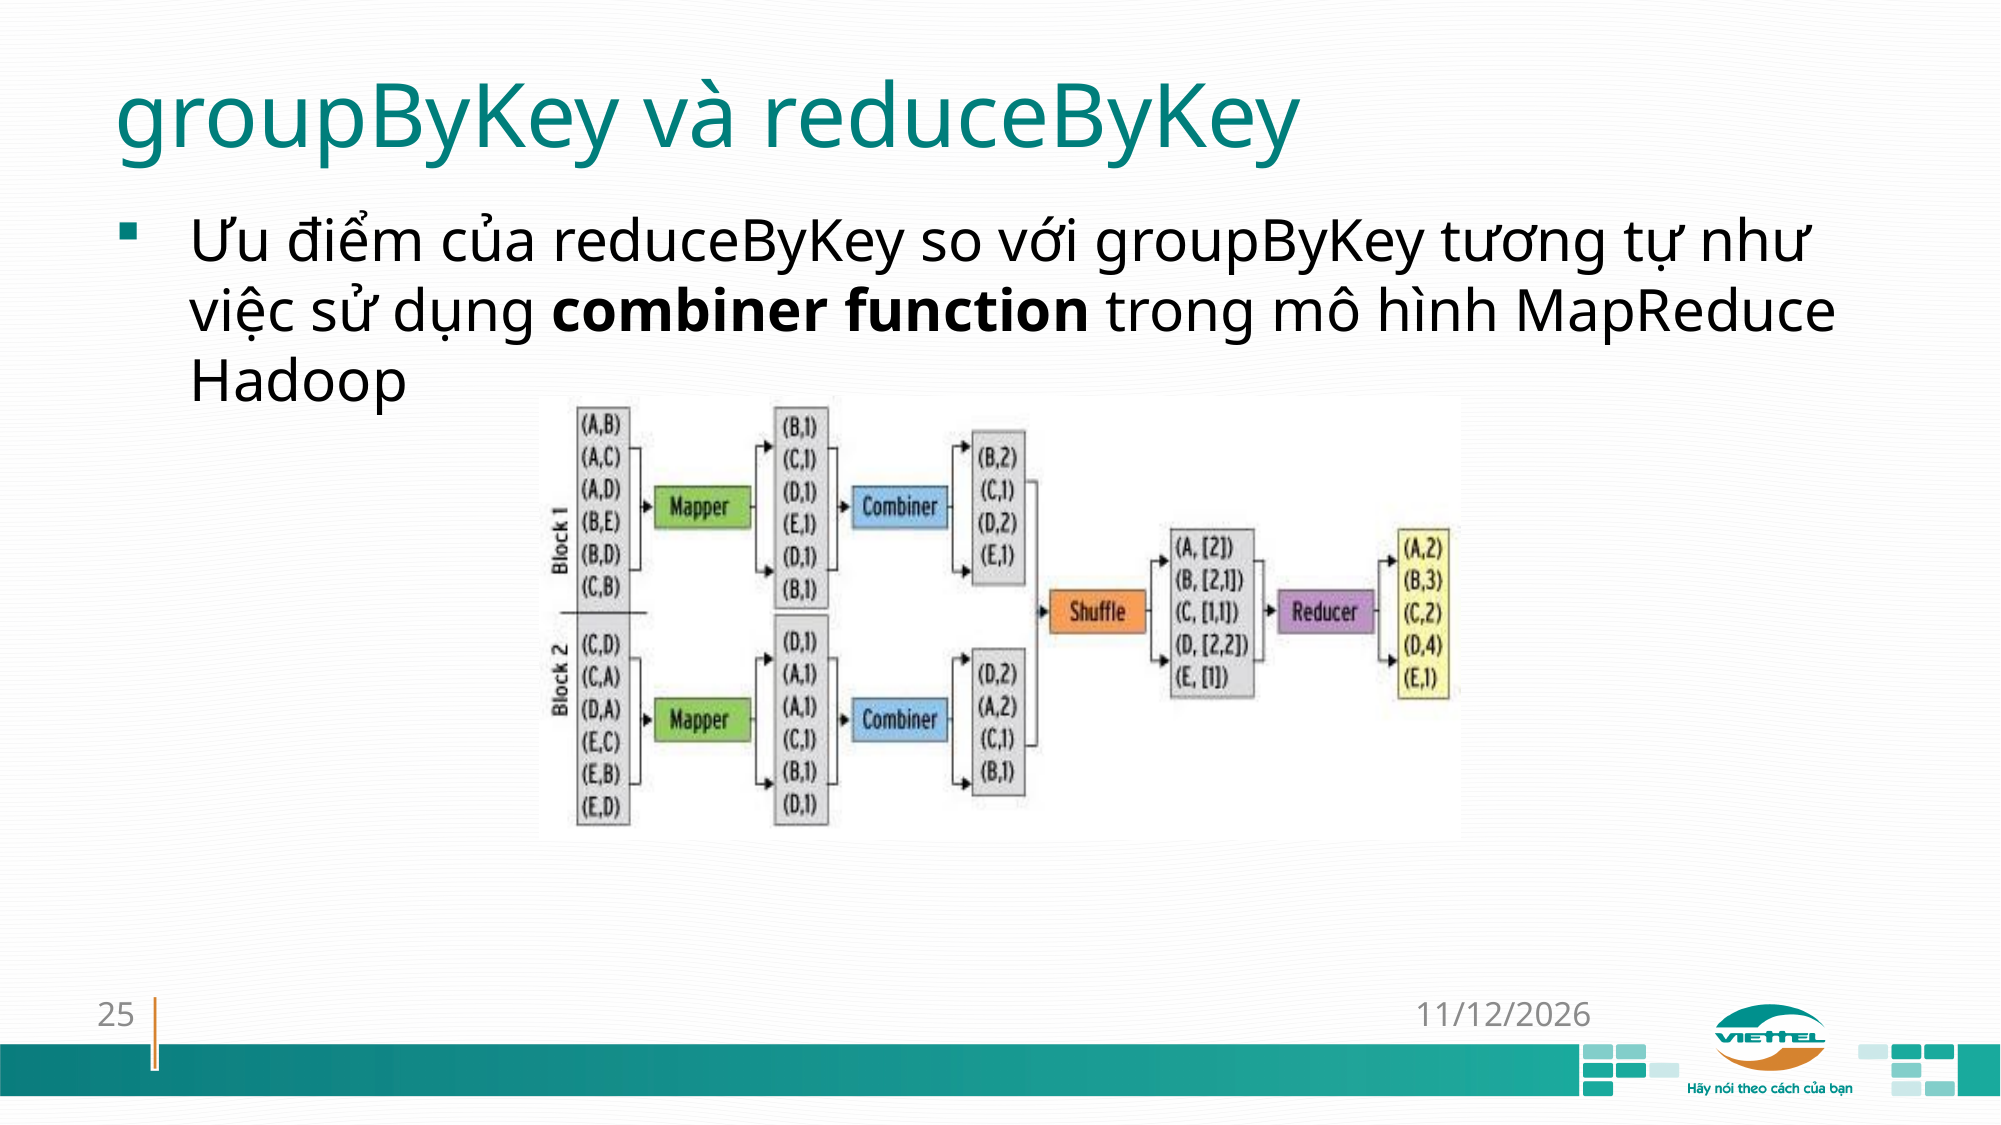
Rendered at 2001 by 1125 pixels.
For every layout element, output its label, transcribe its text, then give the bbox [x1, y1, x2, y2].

picture [0, 0, 2001, 1125]
list Ưu điểm của reduceByKey so với groupByKey tương tự như việc sử dụng combiner function trong mô hình MapReduce Hadoop [99, 195, 1900, 980]
slide_number 28-Sep-18 [1400, 985, 1634, 1046]
title groupByKey và reduceByKey [99, 45, 1900, 180]
slide_number 25 [50, 985, 150, 1046]
